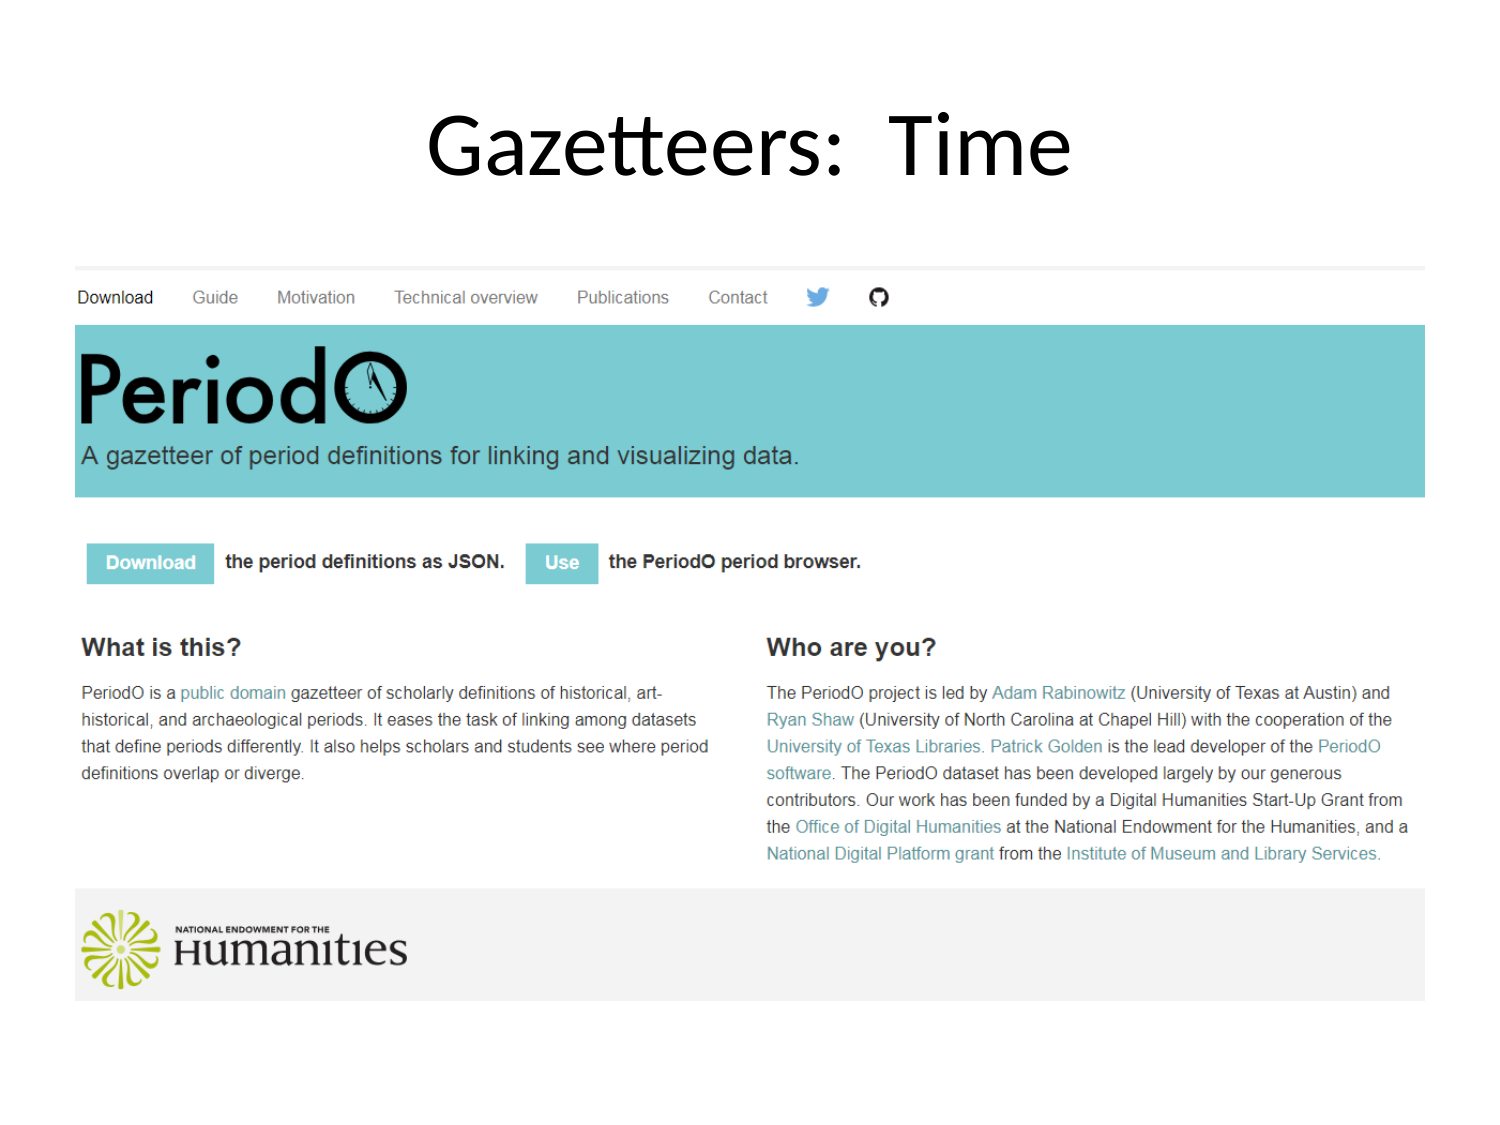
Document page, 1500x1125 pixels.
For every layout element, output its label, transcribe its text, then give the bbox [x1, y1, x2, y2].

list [74, 266, 1426, 1002]
title Gazetteers: Time [75, 45, 1425, 233]
